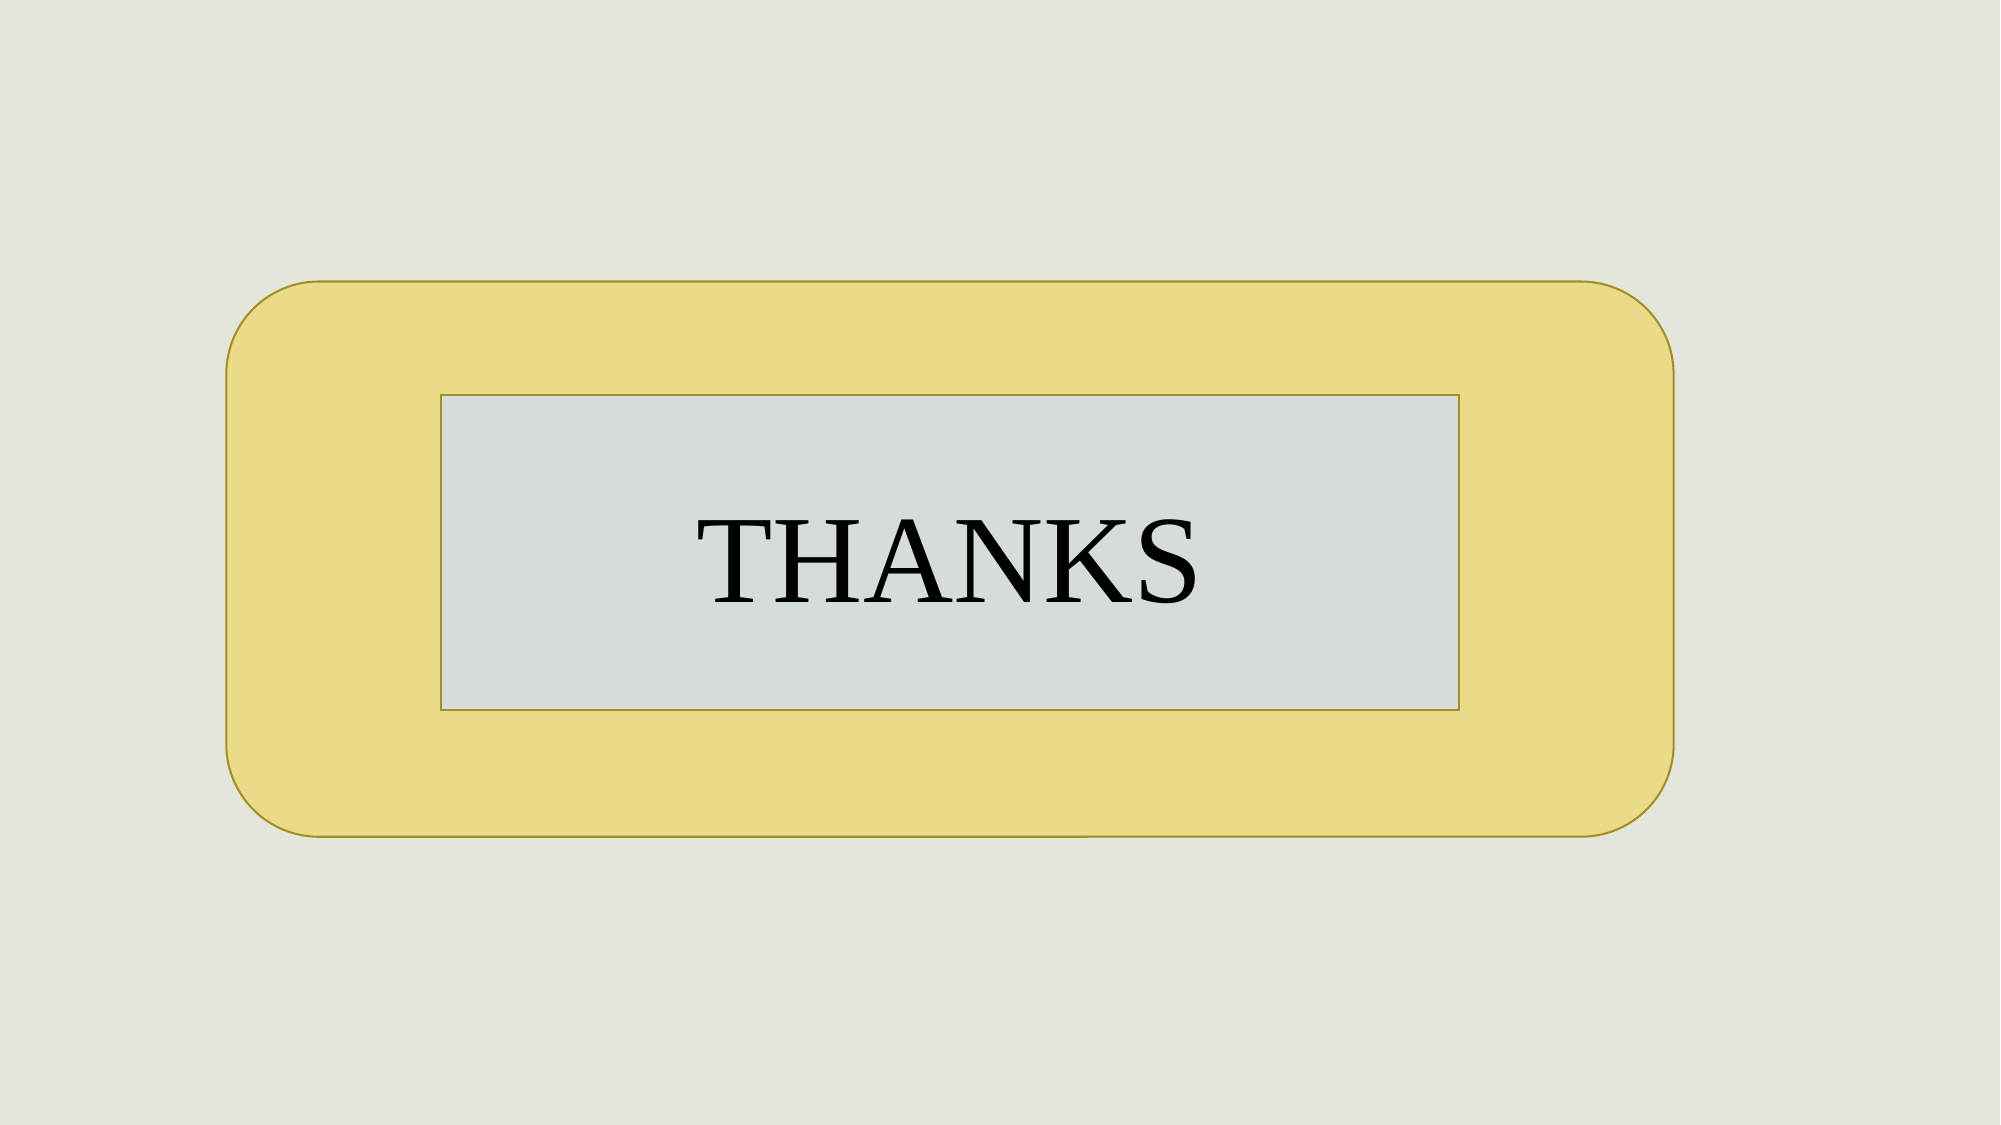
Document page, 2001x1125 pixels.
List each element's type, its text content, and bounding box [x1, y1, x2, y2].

text_box THANKS [440, 394, 1460, 711]
text_box [225, 280, 1675, 838]
